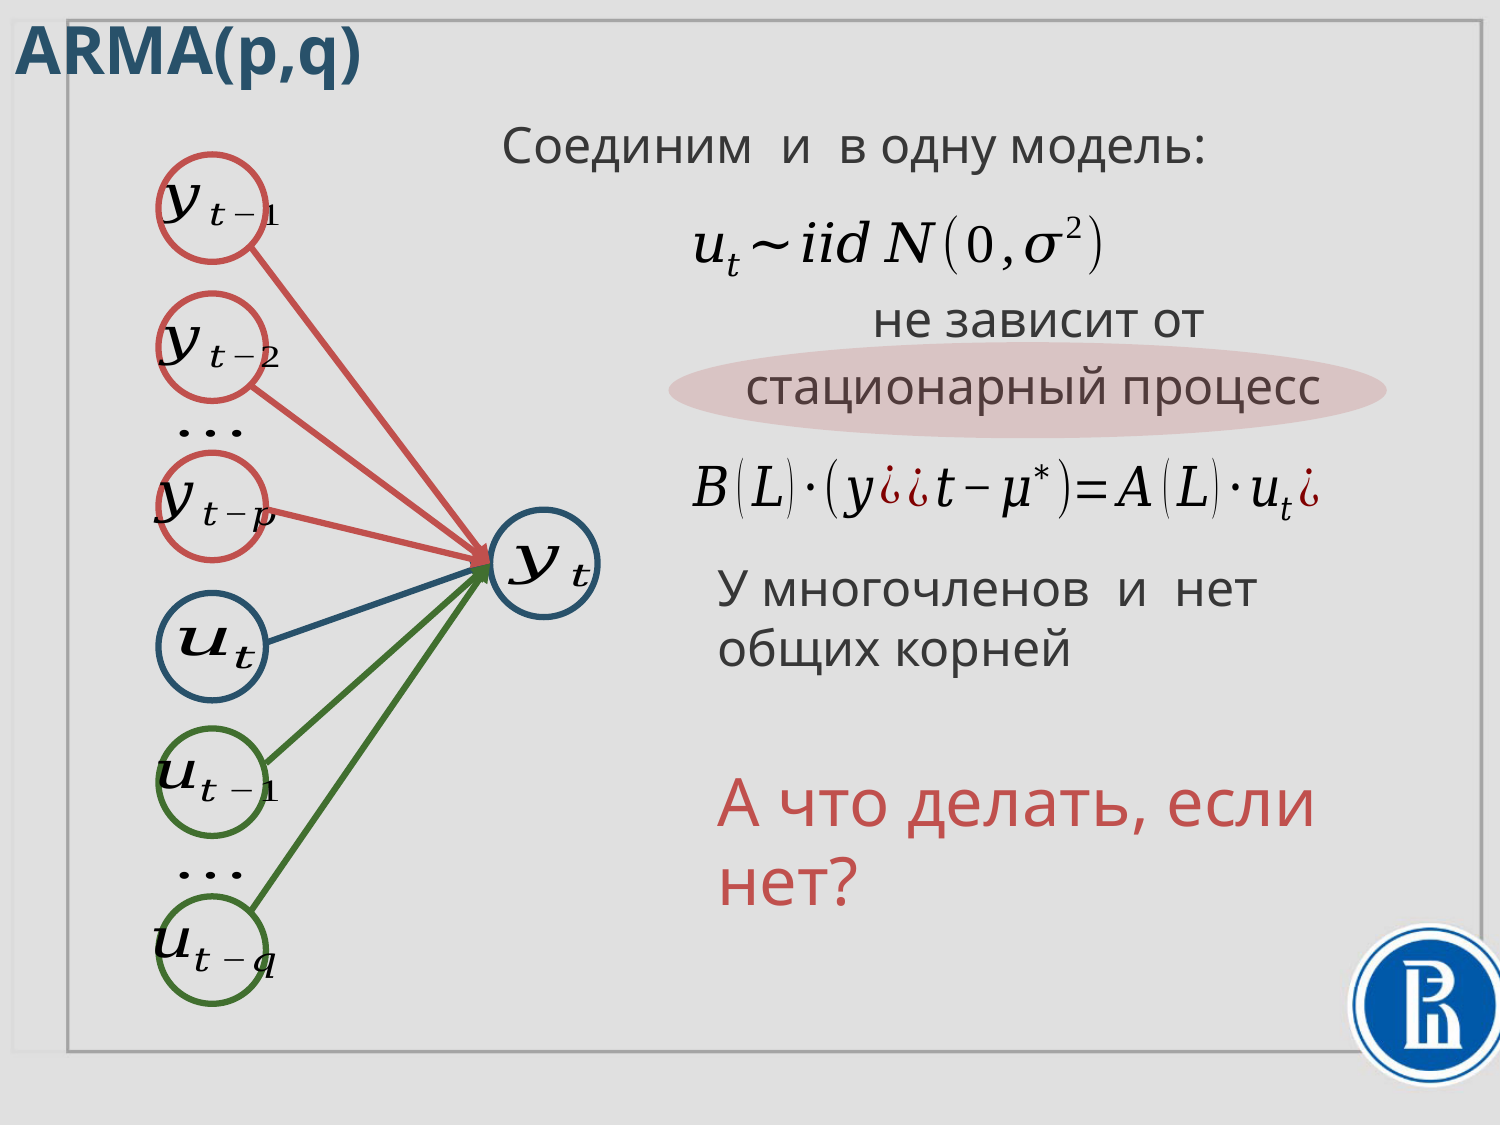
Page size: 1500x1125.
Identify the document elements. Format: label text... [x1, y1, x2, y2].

text_box [666, 340, 1389, 441]
text_box [156, 485, 172, 520]
text_box [156, 726, 244, 839]
text_box [156, 894, 269, 1006]
text_box [158, 450, 243, 563]
text_box [156, 291, 244, 404]
text_box [156, 152, 269, 264]
text_box ARMA(p,q) [0, 0, 1500, 96]
text_box [156, 590, 244, 703]
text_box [249, 385, 491, 562]
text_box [249, 245, 491, 384]
text_box [497, 507, 600, 620]
picture [0, 96, 1500, 1125]
text_box А что делать, если нет? [702, 751, 1410, 927]
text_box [249, 563, 491, 913]
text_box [267, 509, 491, 561]
